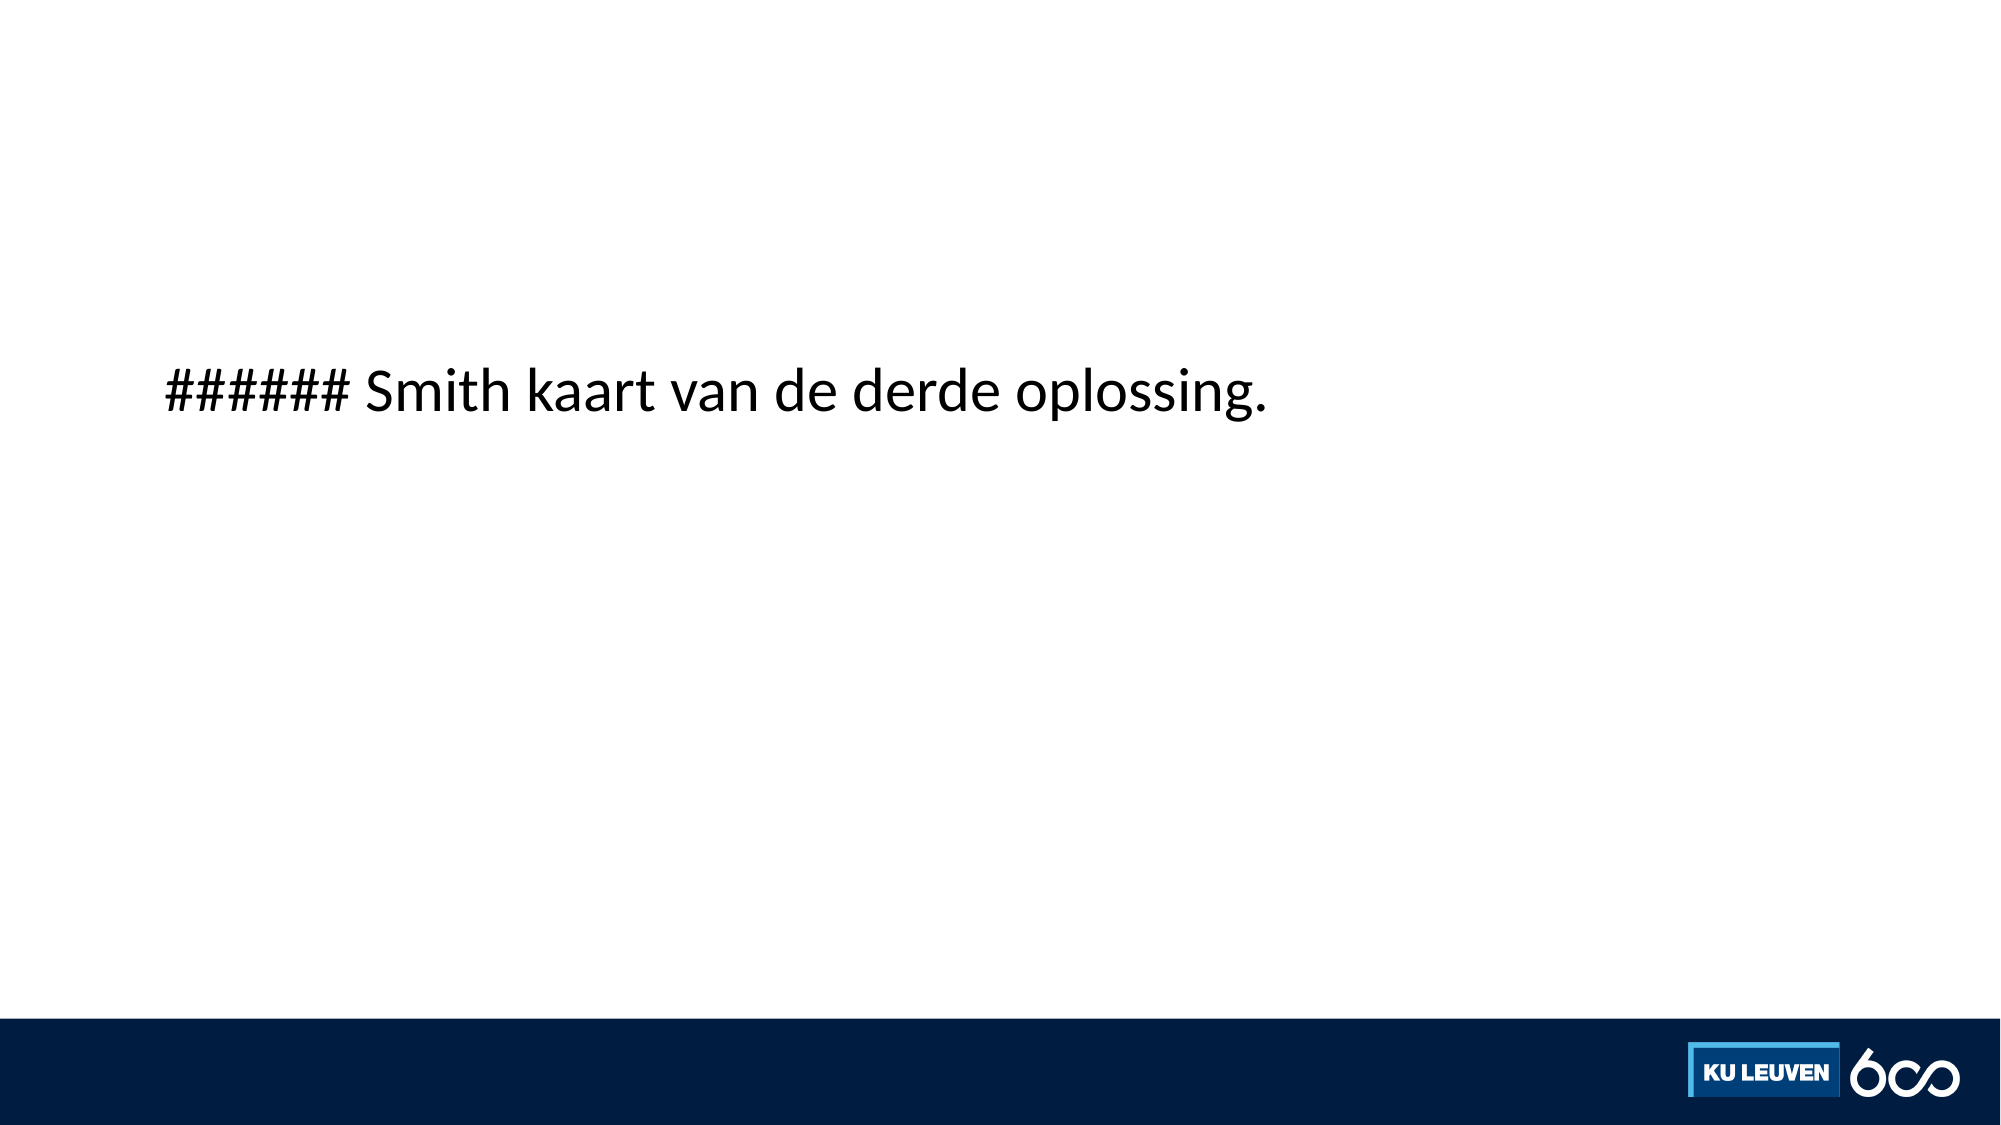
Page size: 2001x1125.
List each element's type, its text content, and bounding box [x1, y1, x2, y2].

text_box ###### Smith kaart van de derde oplossing. [149, 341, 1650, 642]
picture [1688, 1042, 1960, 1097]
